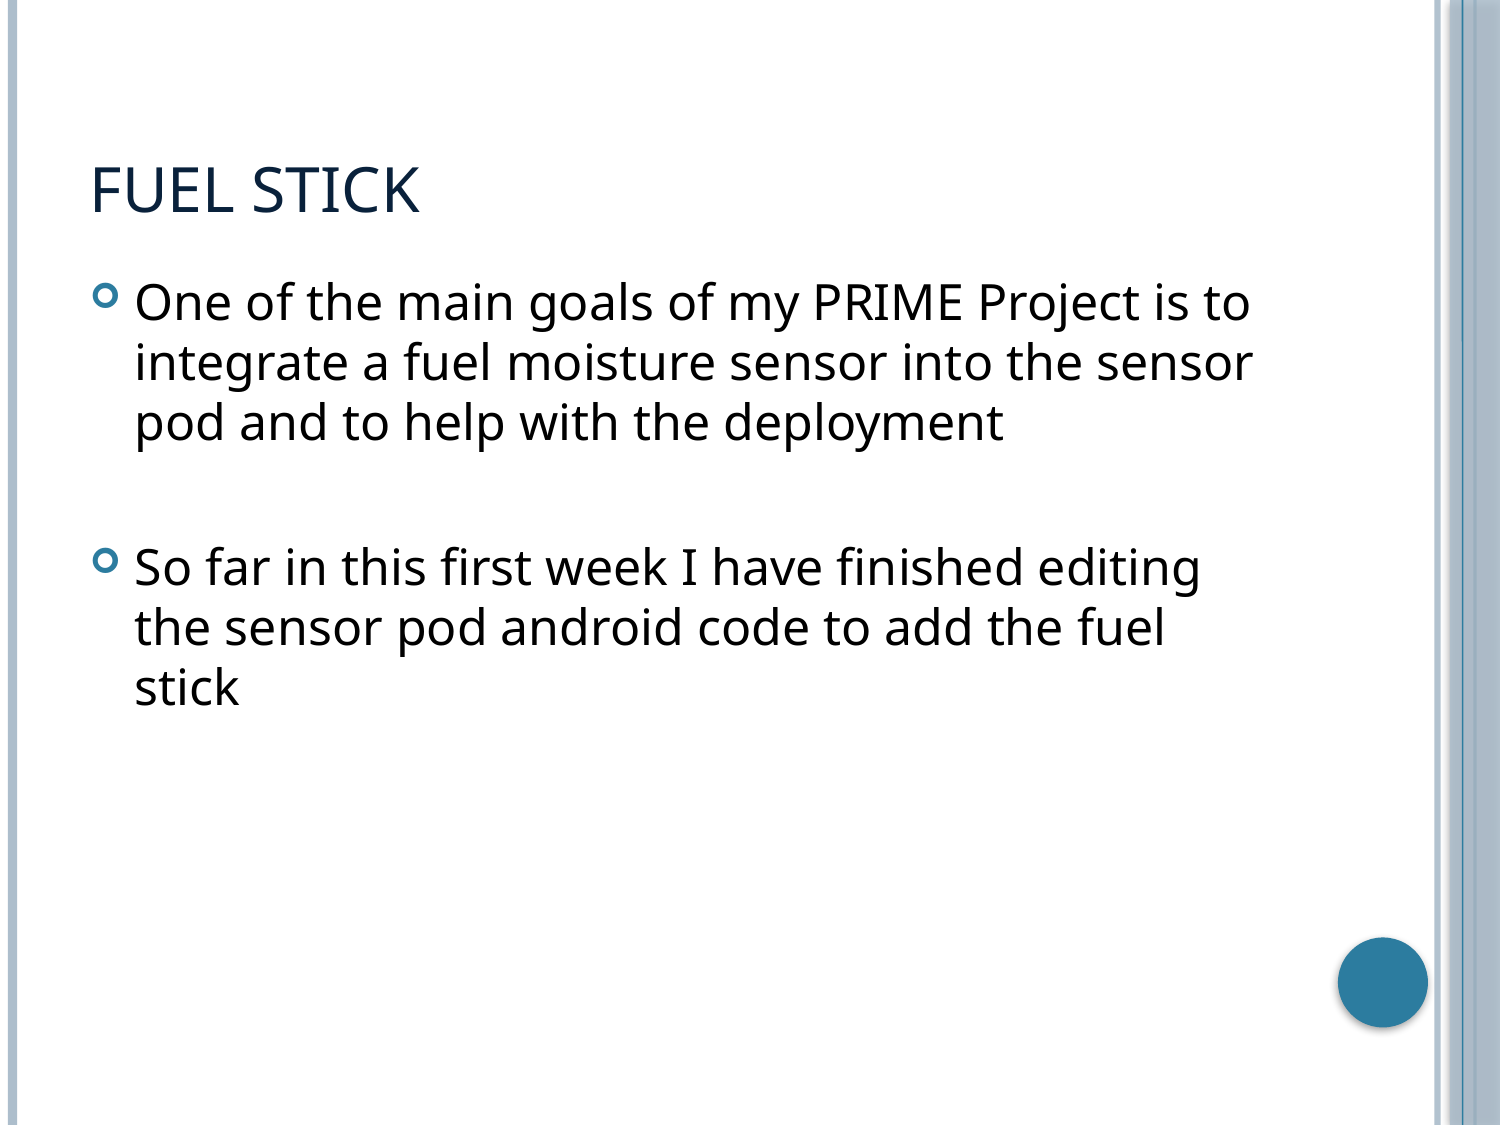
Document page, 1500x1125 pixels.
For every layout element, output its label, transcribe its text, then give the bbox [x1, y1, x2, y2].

list One of the main goals of my PRIME Project is to integrate a fuel moisture sensor into the sensor pod and to help with the deployment So far in this first week I have finished editing the sensor pod android code to add the fuel stick [75, 262, 1300, 1062]
title Fuel Stick [75, 45, 1300, 233]
